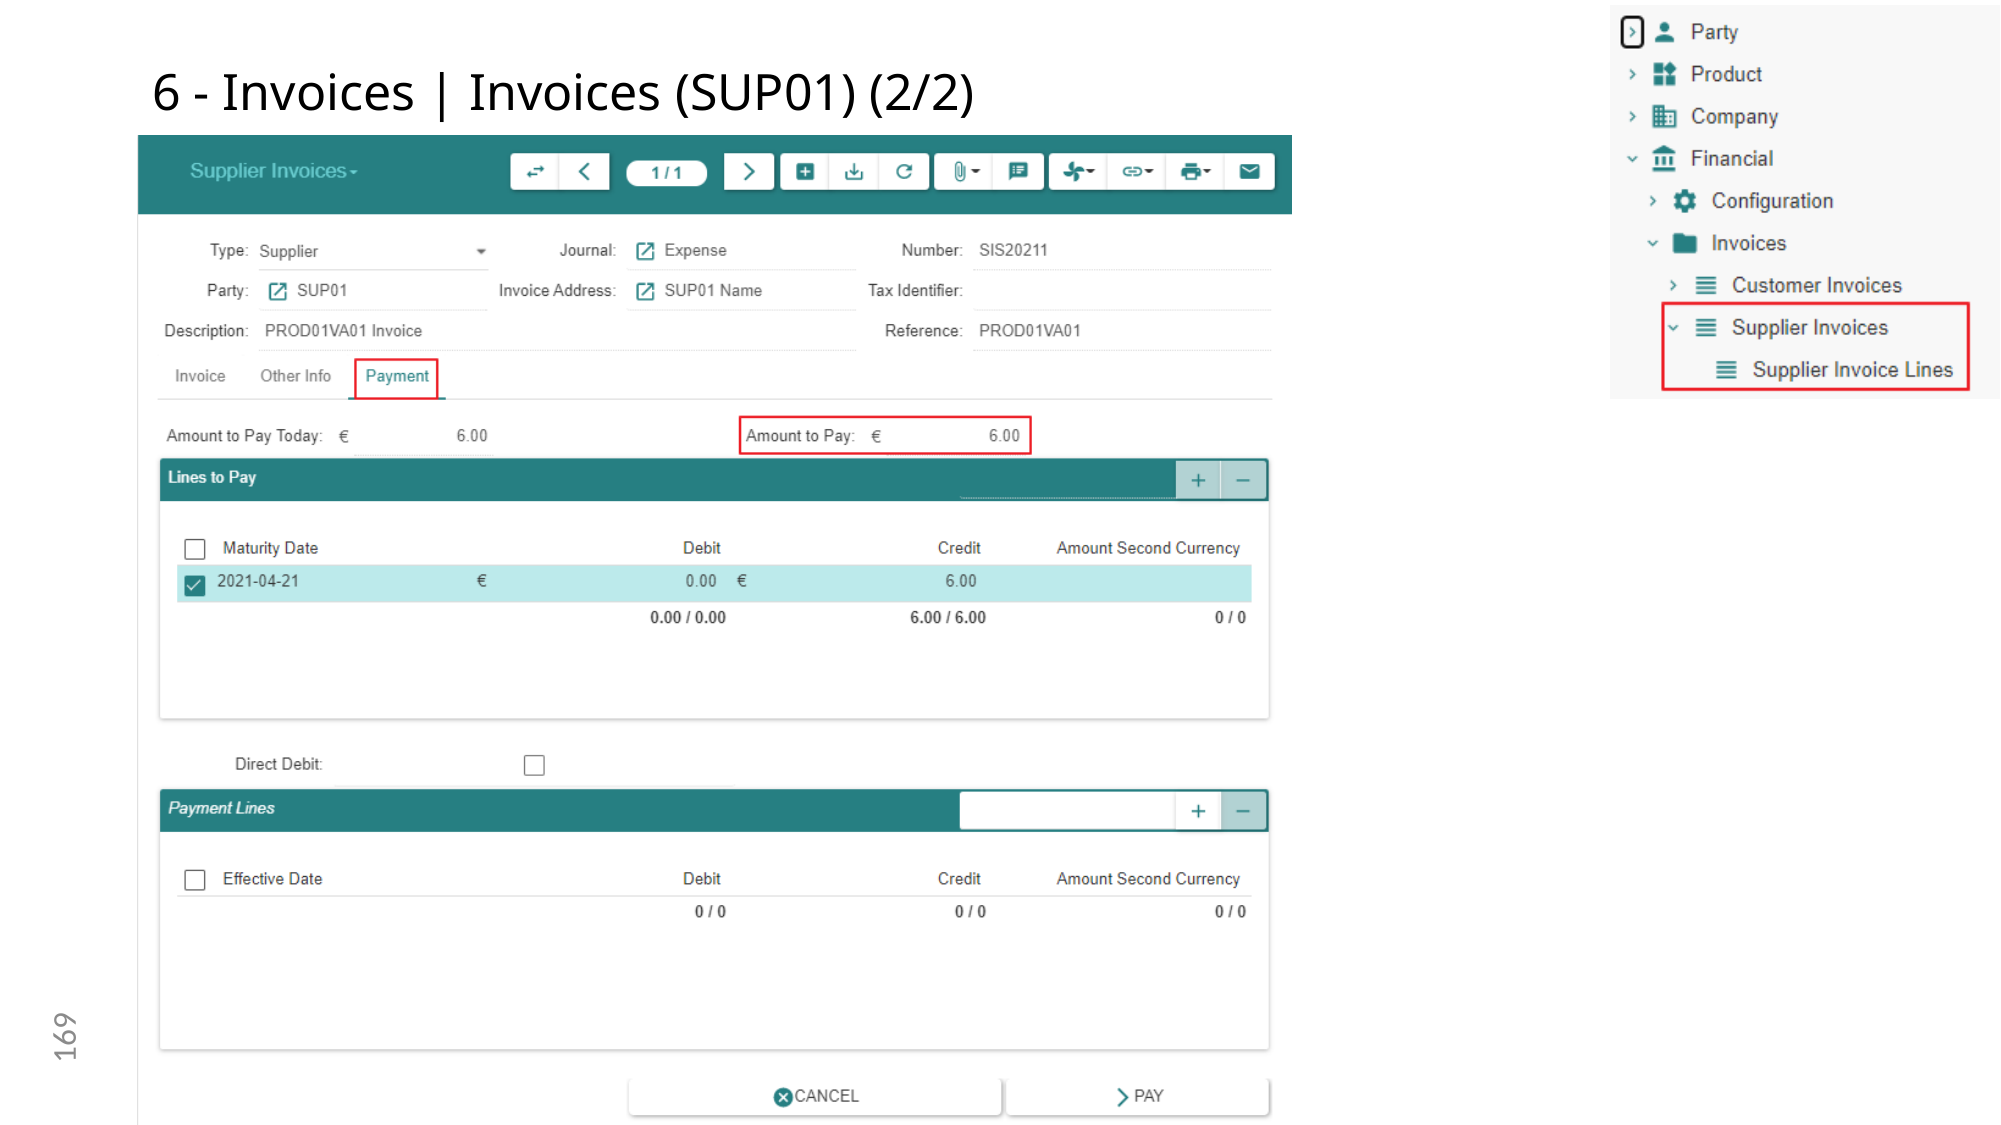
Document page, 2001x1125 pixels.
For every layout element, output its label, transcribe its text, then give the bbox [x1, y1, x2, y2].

picture [1610, 5, 2000, 399]
slide_number 169 [32, 969, 93, 1108]
picture [137, 135, 1292, 1125]
title 6 - Invoices | Invoices (SUP01) (2/2) [137, 59, 1610, 136]
